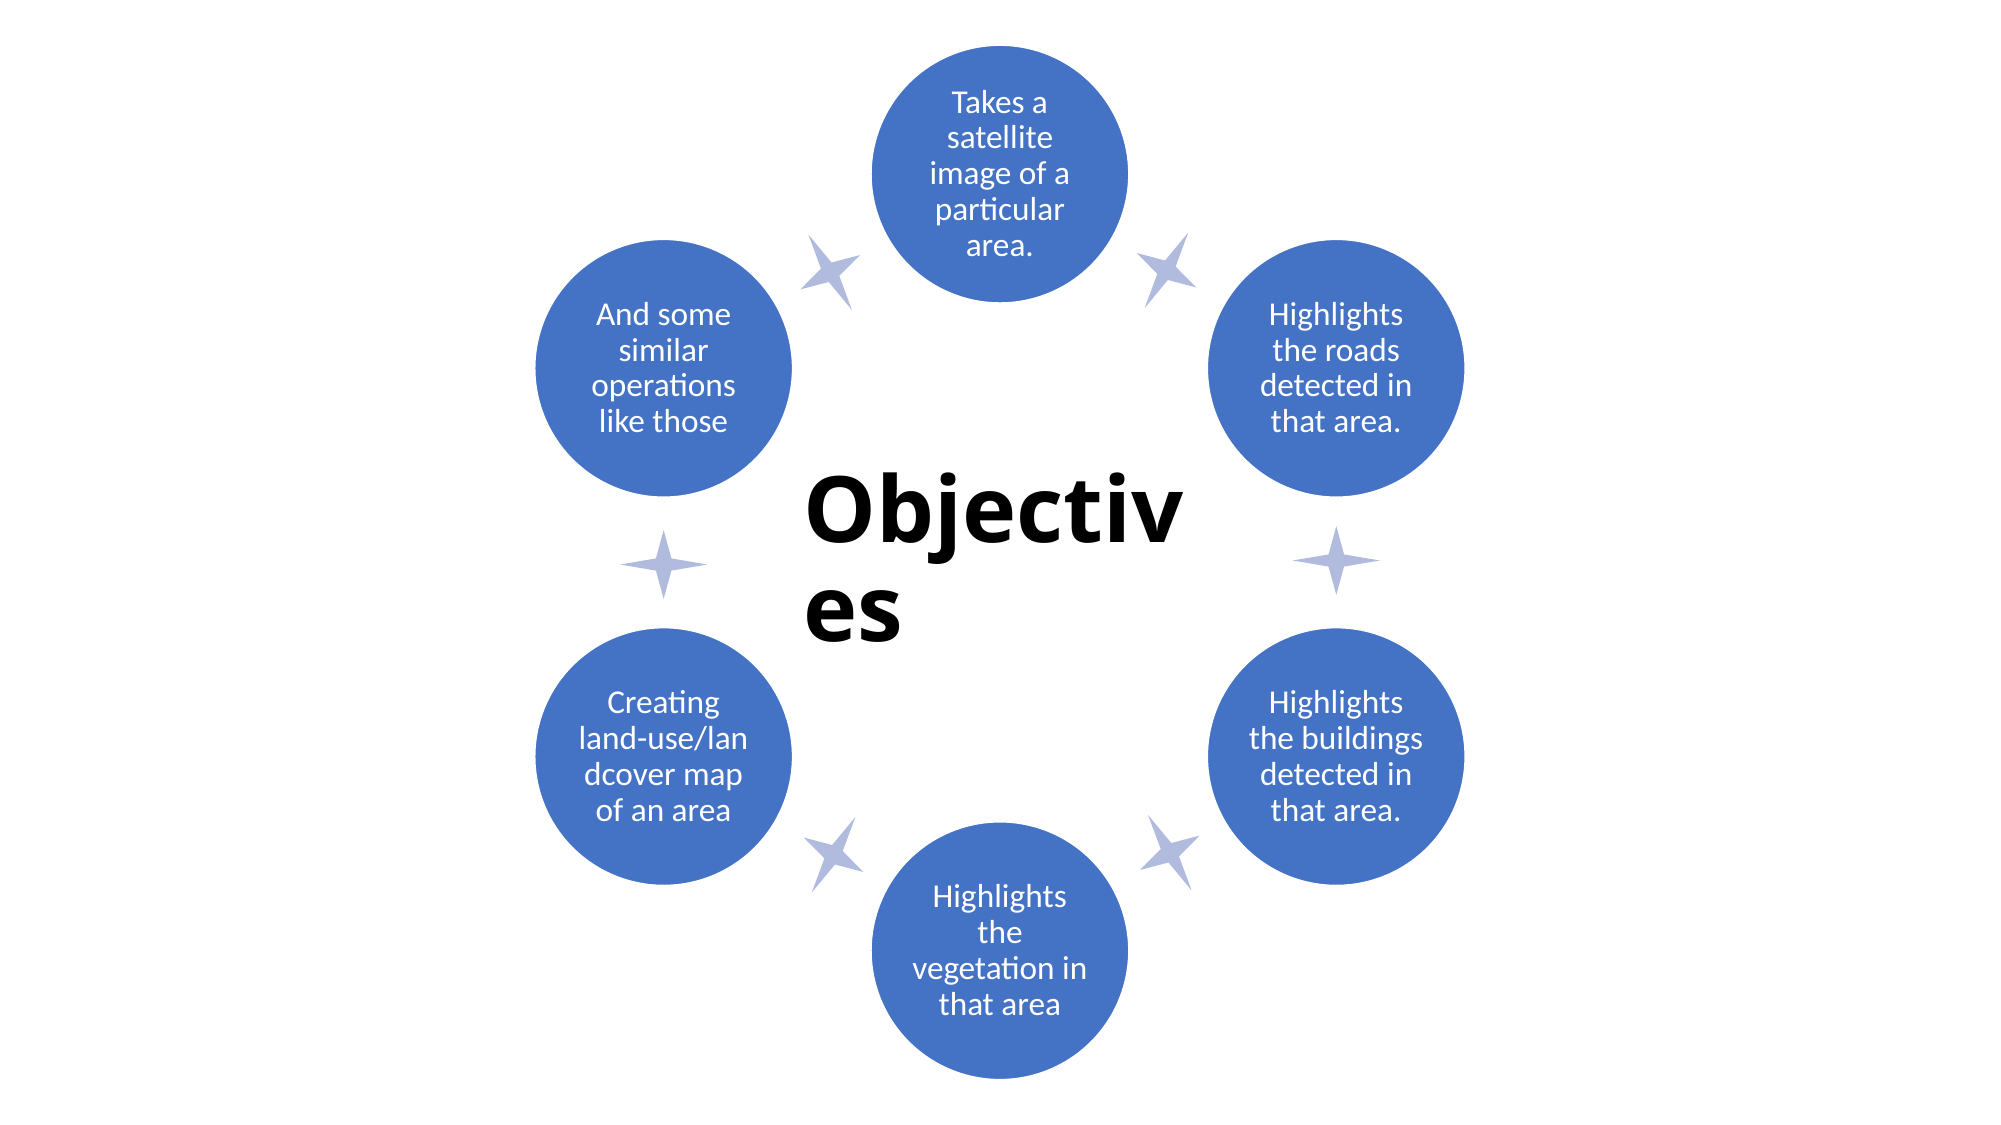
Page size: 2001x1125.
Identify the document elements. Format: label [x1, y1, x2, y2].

list [0, 44, 2000, 1081]
